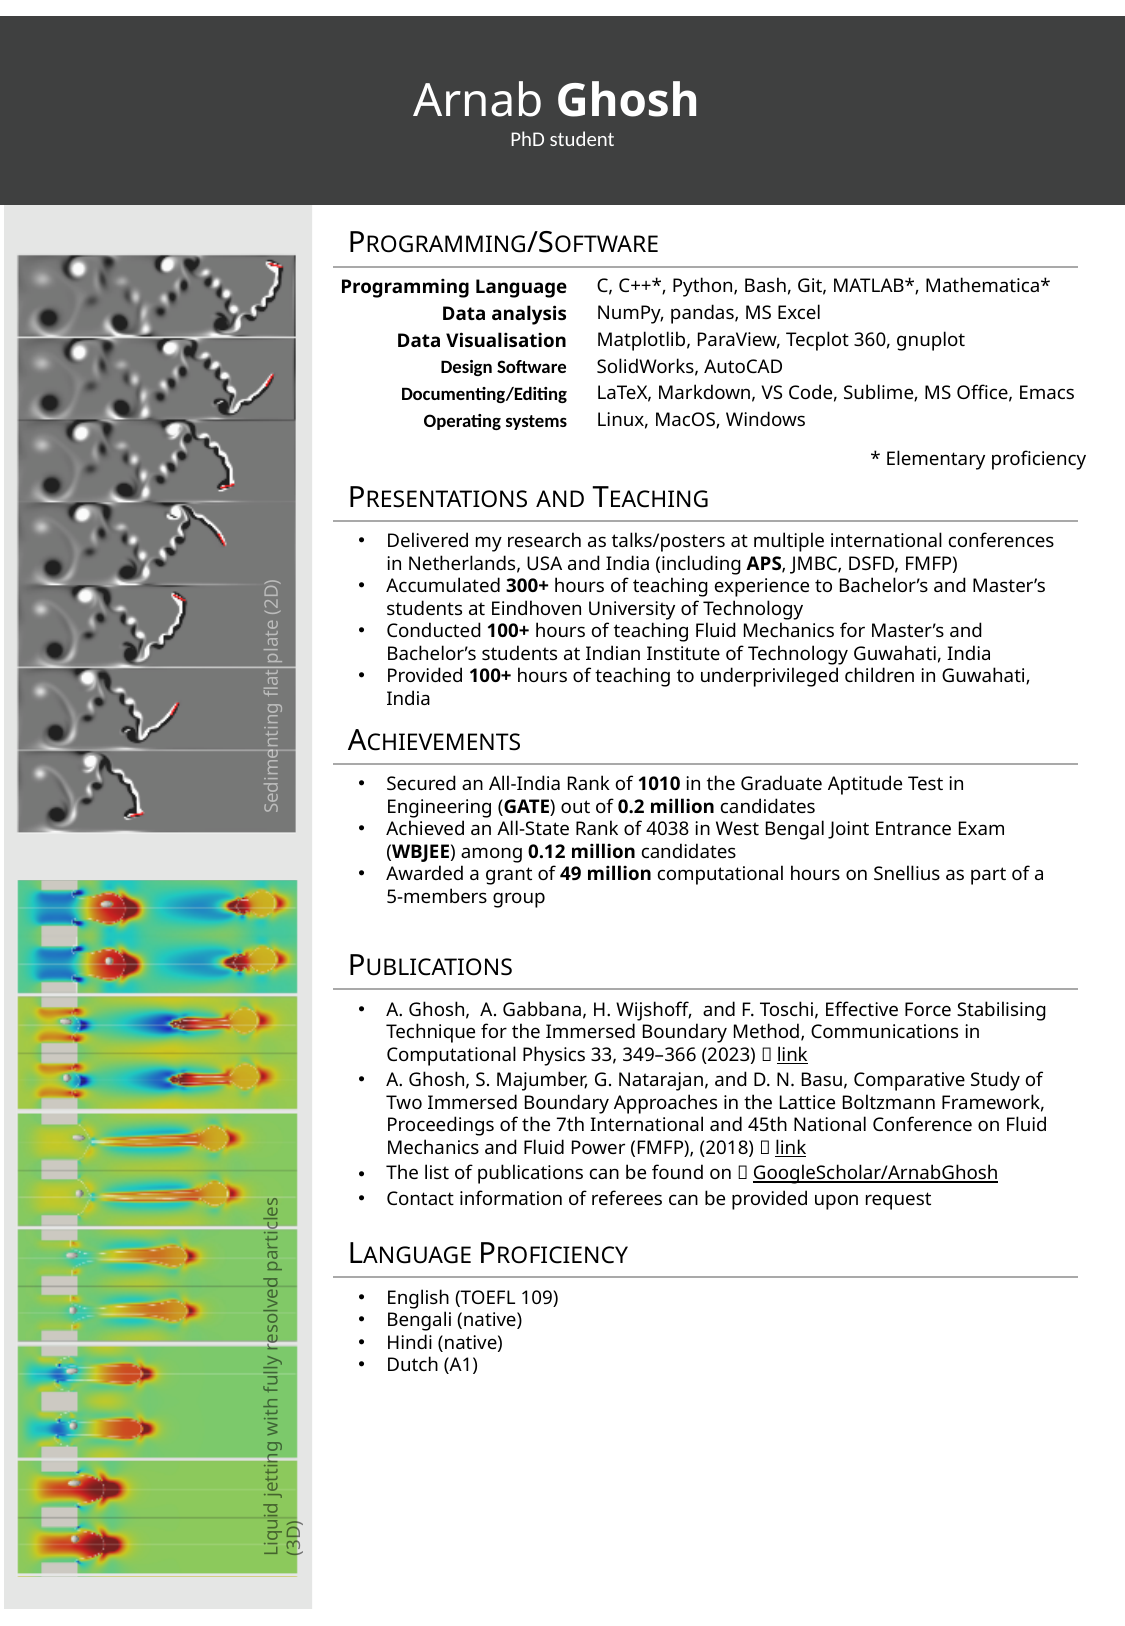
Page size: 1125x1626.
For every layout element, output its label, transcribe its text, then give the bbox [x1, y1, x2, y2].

text_box English (TOEFL 109) Bengali (native) Hindi (native) Dutch (A1) [343, 1278, 1065, 1383]
text_box Sedimenting flat plate (2D) [251, 684, 289, 829]
text_box [3, 1370, 313, 1610]
text_box PUBLICATIONS [333, 938, 569, 988]
text_box Secured an All-India Rank of 1010 in the Graduate Aptitude Test in Engineering (GATE) out of 0.2 million candidates Achieved an All-State Rank of 4038 in West Bengal Joint Entrance Exam (WBJEE) among 0.12 million candidates Awarded a grant of 49 million computational hours on Snellius as part of a 5-members group [343, 765, 1065, 915]
picture [0, 401, 451, 684]
picture [0, 1087, 506, 1370]
text_box * Elementary proficiency [855, 439, 1104, 477]
text_box Programming Language Data analysis Data Visualisation Design Software Documenting/Editing Operating systems [324, 267, 582, 439]
text_box PRESENTATIONS AND TEACHING [451, 470, 748, 520]
text_box PROGRAMMING/SOFTWARE [333, 216, 787, 266]
text_box [3, 684, 313, 1087]
text_box A. Ghosh, A. Gabbana, H. Wijshoff, and F. Toschi, Effective Force Stabilising Technique for the Immersed Boundary Method, Communications in Computational Physics 33, 349–366 (2023) 🔗 link A. Ghosh, S. Majumber, G. Natarajan, and D. N. Basu, Comparative Study of Two Immersed Boundary Approaches in the Lattice Boltzmann Framework, Proceedings of the 7th International and 45th National Conference on Fluid Mechanics and Fluid Power (FMFP), (2018) 🔗 link The list of publications can be found on 🔗 GoogleScholar/ArnabGhosh Contact information of referees can be provided upon request [343, 990, 1065, 1217]
text_box Delivered my research as talks/posters at multiple international conferences in Netherlands, USA and India (including APS, JMBC, DSFD, FMFP) Accumulated 300+ hours of teaching experience to Bachelor’s and Master’s students at Eindhoven University of Technology Conducted 100+ hours of teaching Fluid Mechanics for Master’s and Bachelor’s students at Indian Institute of Technology Guwahati, India Provided 100+ hours of teaching to underprivileged children in Guwahati, India [343, 521, 1089, 717]
text_box ACHIEVEMENTS [333, 713, 569, 763]
text_box C, C++*, Python, Bash, Git, MATLAB*, Mathematica* NumPy, pandas, MS Excel Matplotlib, ParaView, Tecplot 360, gnuplot SolidWorks, AutoCAD LaTeX, Markdown, VS Code, Sublime, MS Office, Emacs Linux, MacOS, Windows [581, 266, 1121, 438]
text_box [3, 206, 313, 401]
text_box LANGUAGE PROFICIENCY [506, 1226, 675, 1276]
text_box Liquid jetting with fully resolved particles (3D) [251, 1370, 312, 1571]
text_box Arnab Ghosh PhD student [0, 15, 1125, 206]
